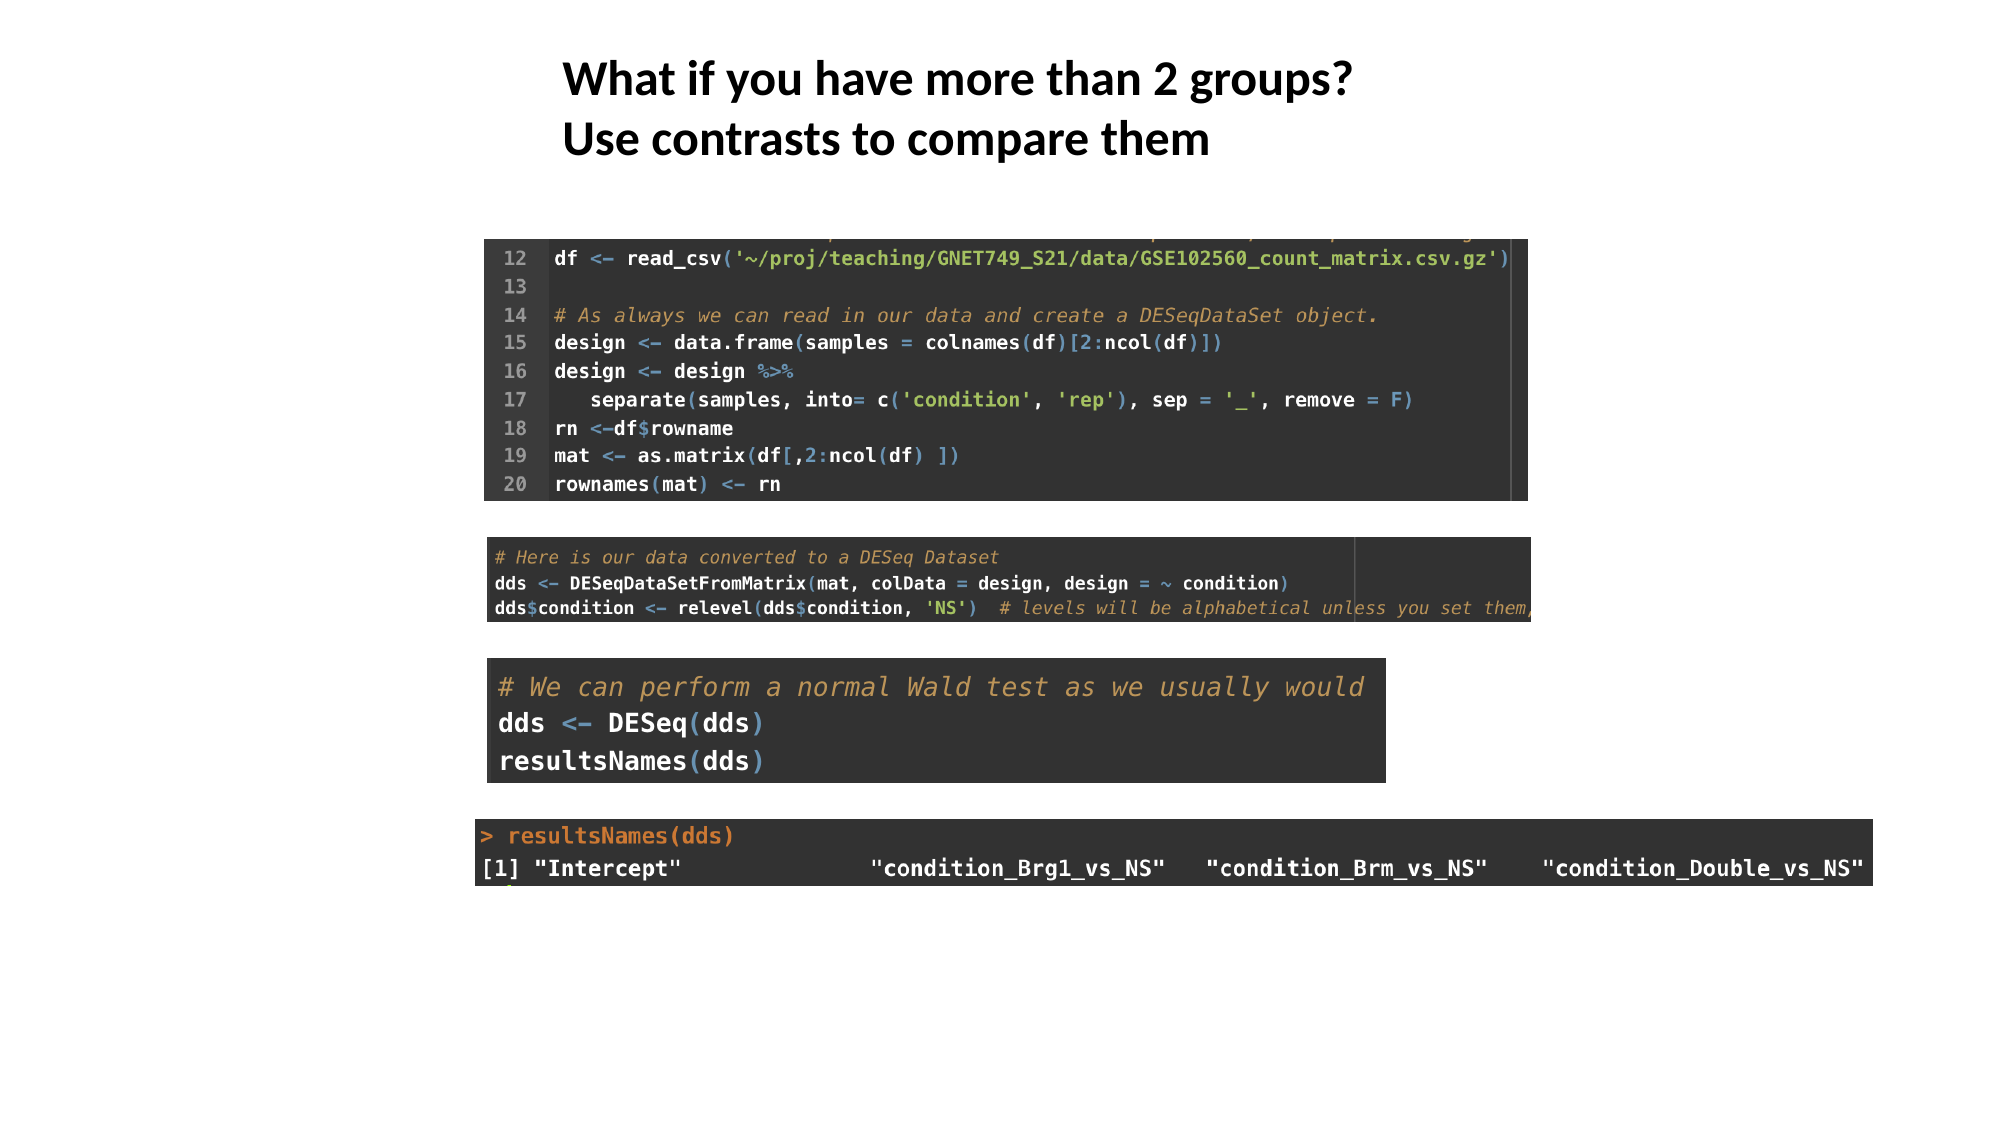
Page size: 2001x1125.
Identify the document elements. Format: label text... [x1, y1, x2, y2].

picture [475, 819, 1873, 886]
text_box What if you have more than 2 groups? Use contrasts to compare them [558, 41, 1359, 170]
picture [487, 658, 1386, 783]
picture [484, 239, 1528, 501]
picture [487, 537, 1531, 622]
